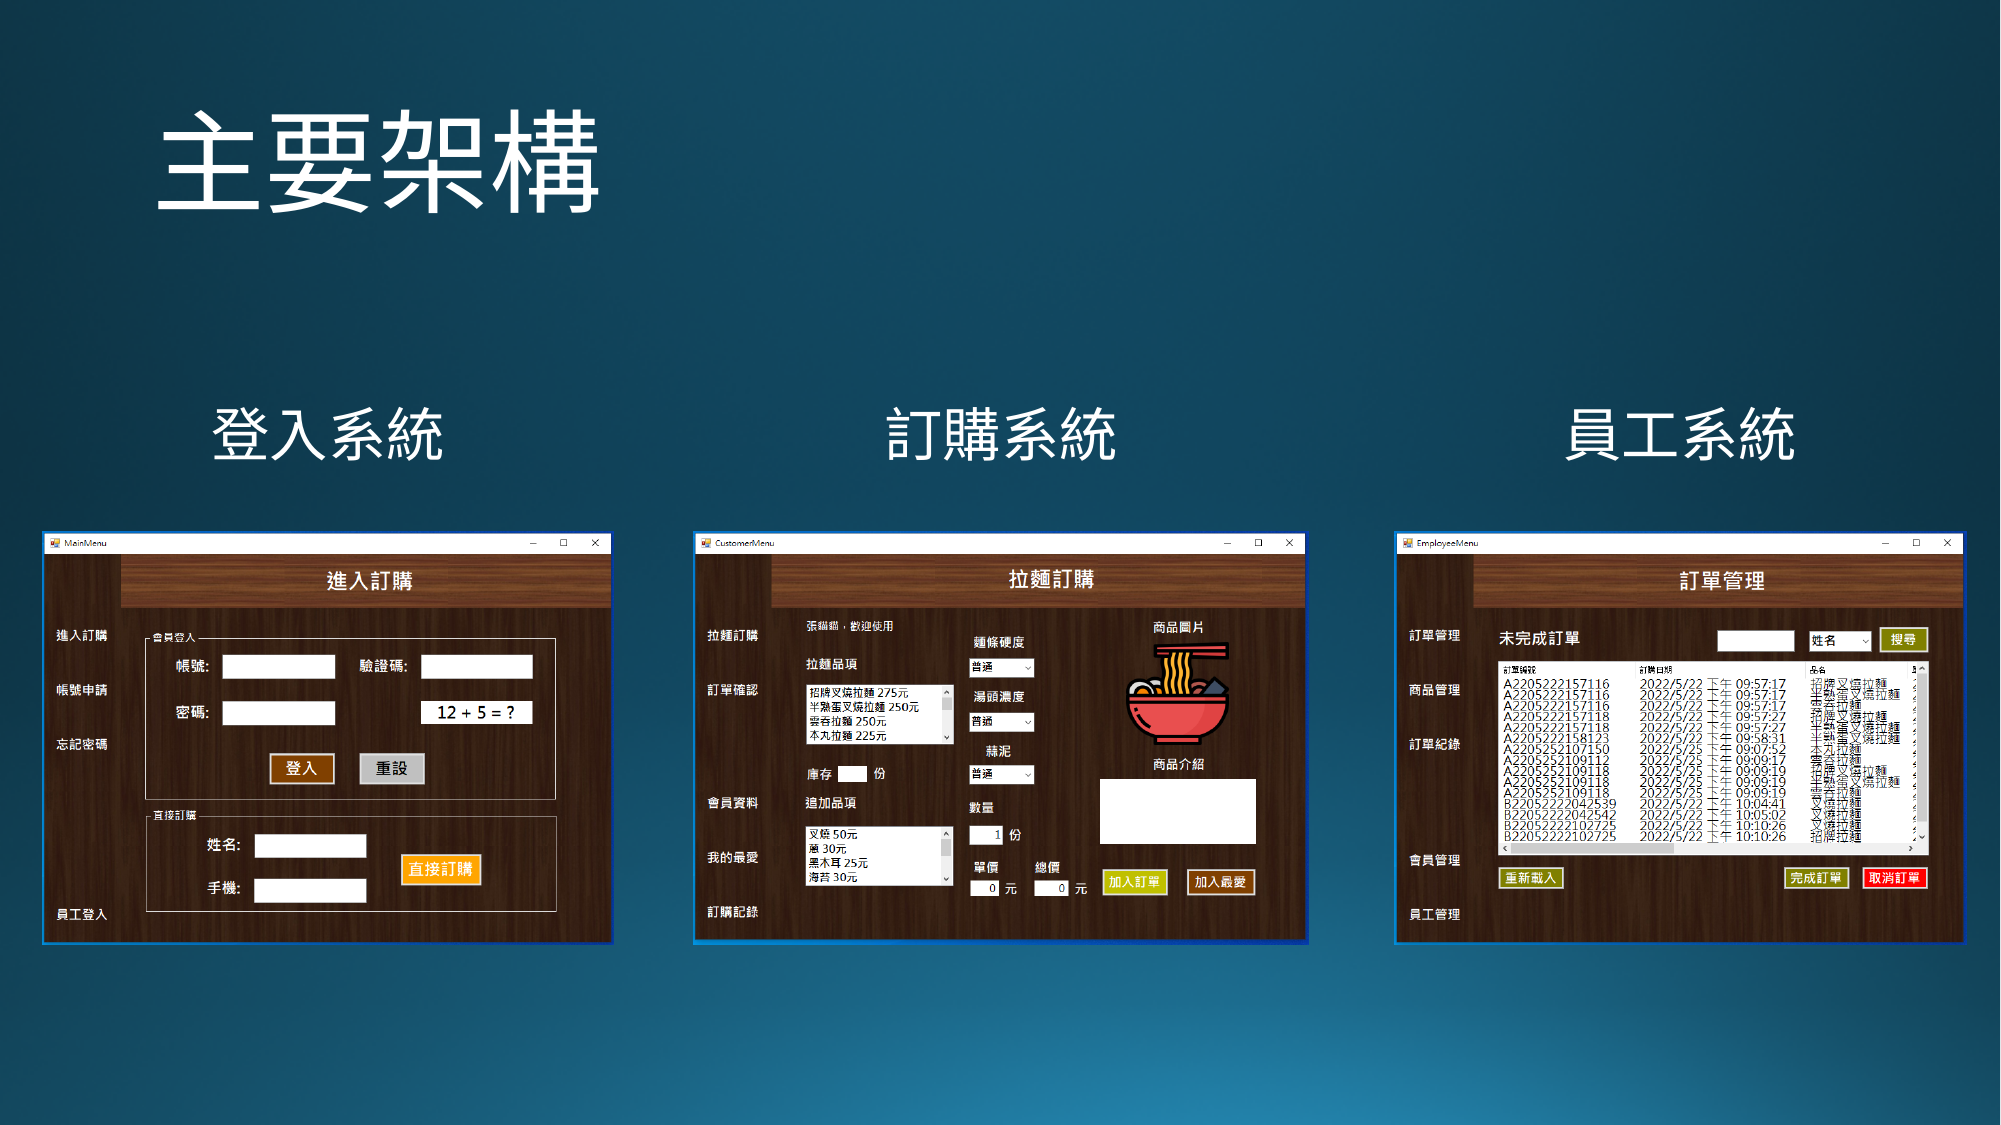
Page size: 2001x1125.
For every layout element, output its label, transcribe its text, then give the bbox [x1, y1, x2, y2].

title 主要架構 [137, 59, 1863, 278]
text_box 登入系統 [184, 390, 472, 476]
picture [0, 0, 2001, 1125]
text_box 訂購系統 [857, 390, 1145, 476]
text_box 員工系統 [1536, 390, 1824, 476]
